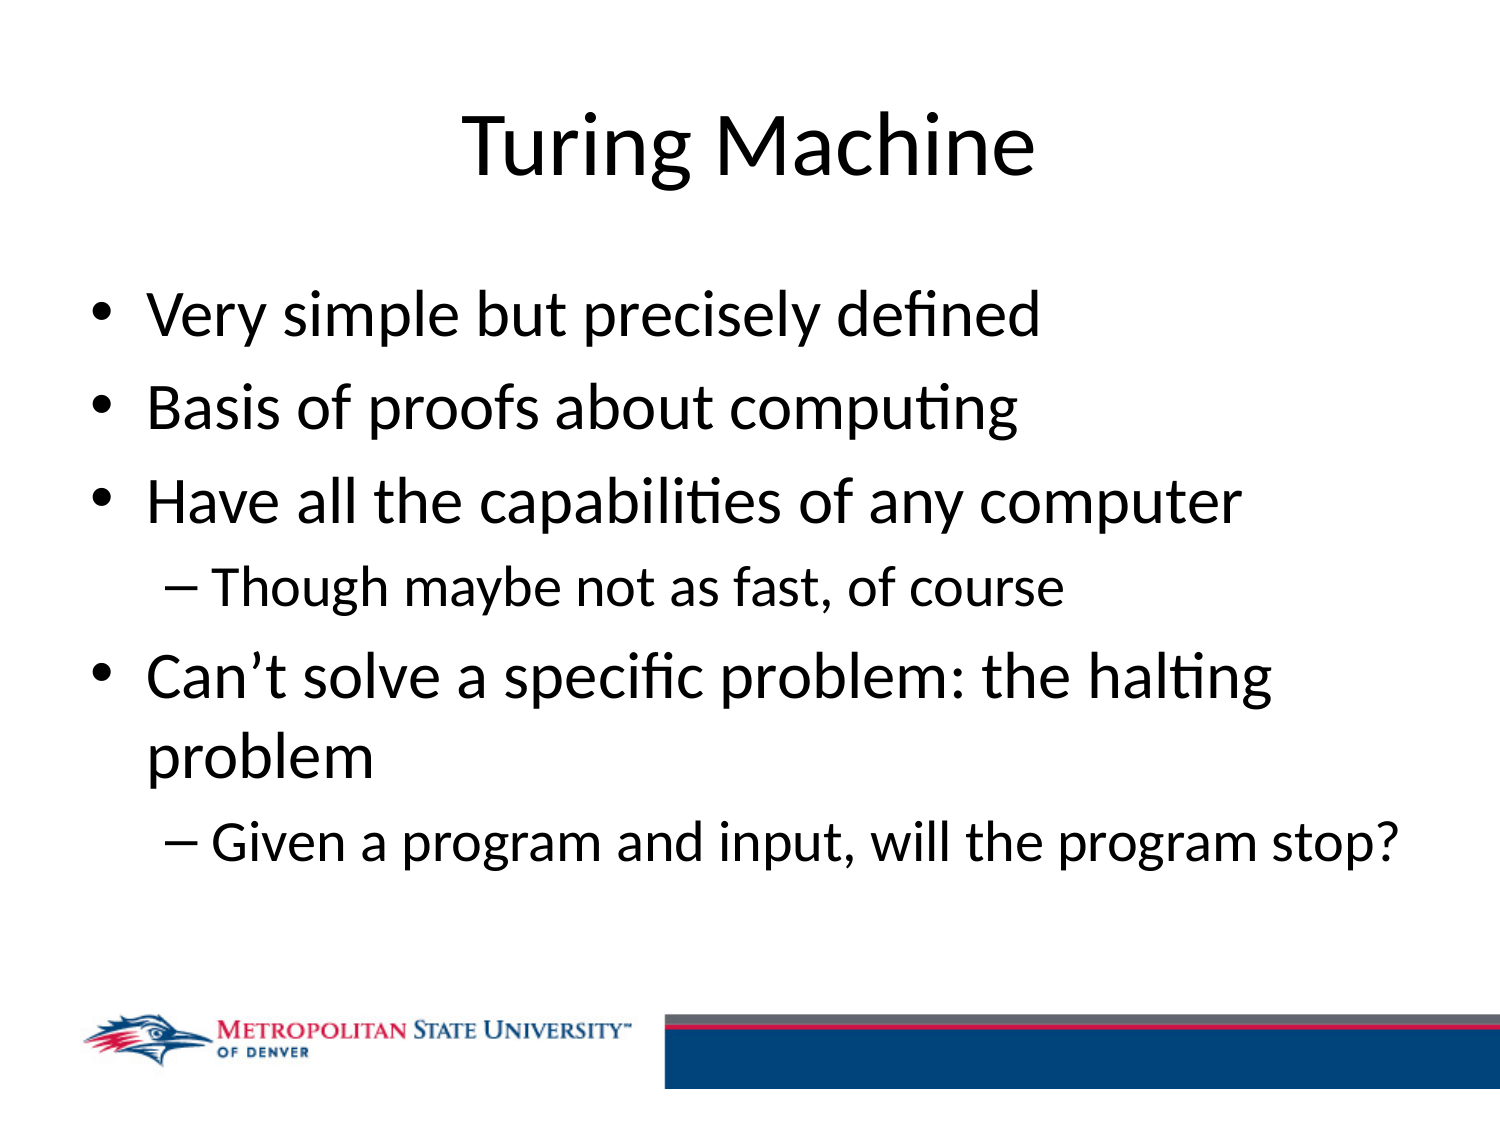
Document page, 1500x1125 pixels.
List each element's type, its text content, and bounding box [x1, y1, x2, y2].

list Very simple but precisely defined Basis of proofs about computing Have all the capabilities of any computer Though maybe not as fast, of course Can’t solve a specific problem: the halting problem Given a program and input, will the program stop? [75, 262, 1425, 1005]
picture [44, 1012, 1500, 1089]
title Turing Machine [75, 45, 1425, 233]
